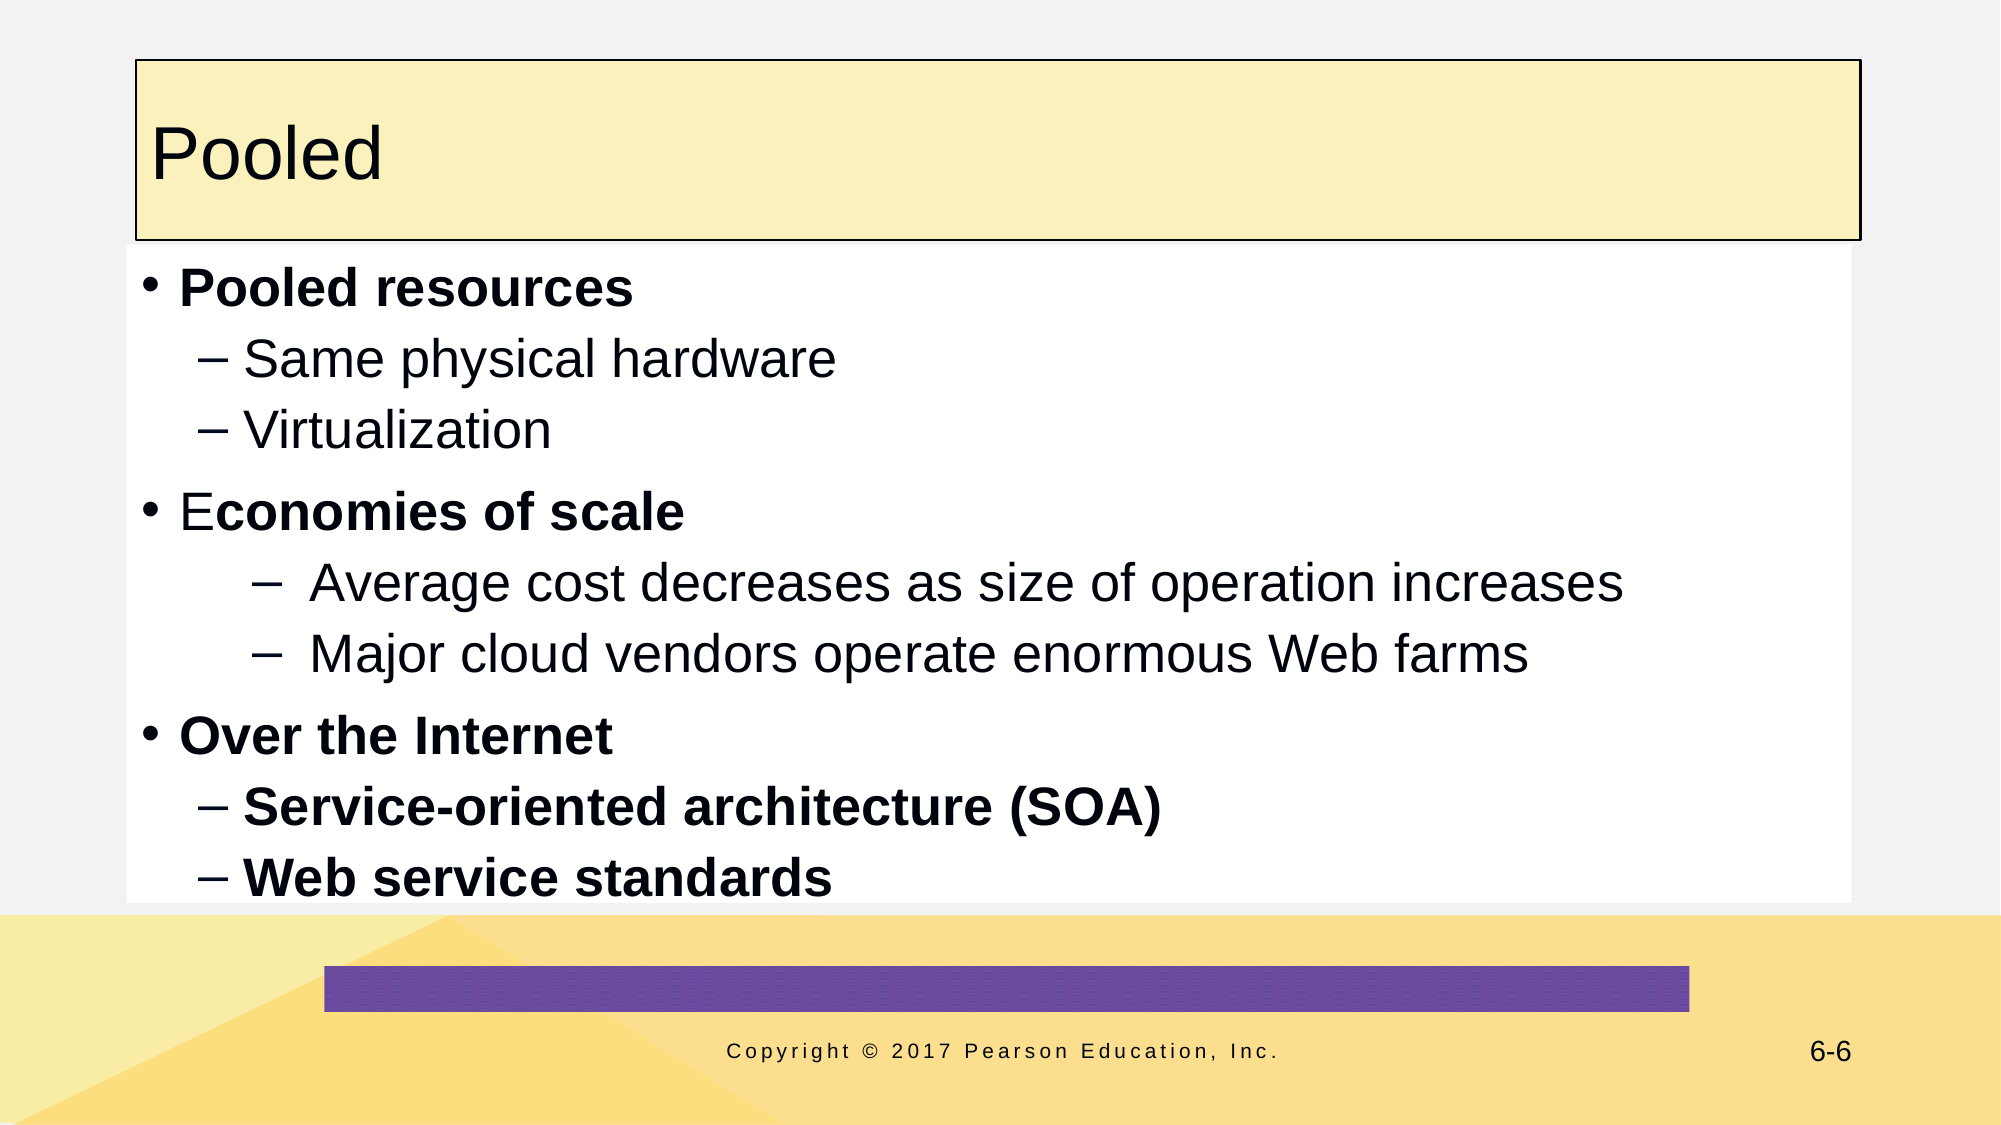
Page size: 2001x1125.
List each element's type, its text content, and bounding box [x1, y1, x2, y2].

list Pooled resources Same physical hardware Virtualization Economies of scale Average cost decreases as size of operation increases Major cloud vendors operate enormous Web farms Over the Internet Service-oriented architecture (SOA) Web service standards [126, 244, 1852, 903]
footer Copyright © 2017 Pearson Education, Inc. [326, 1025, 1677, 1075]
title Pooled [135, 59, 1862, 241]
